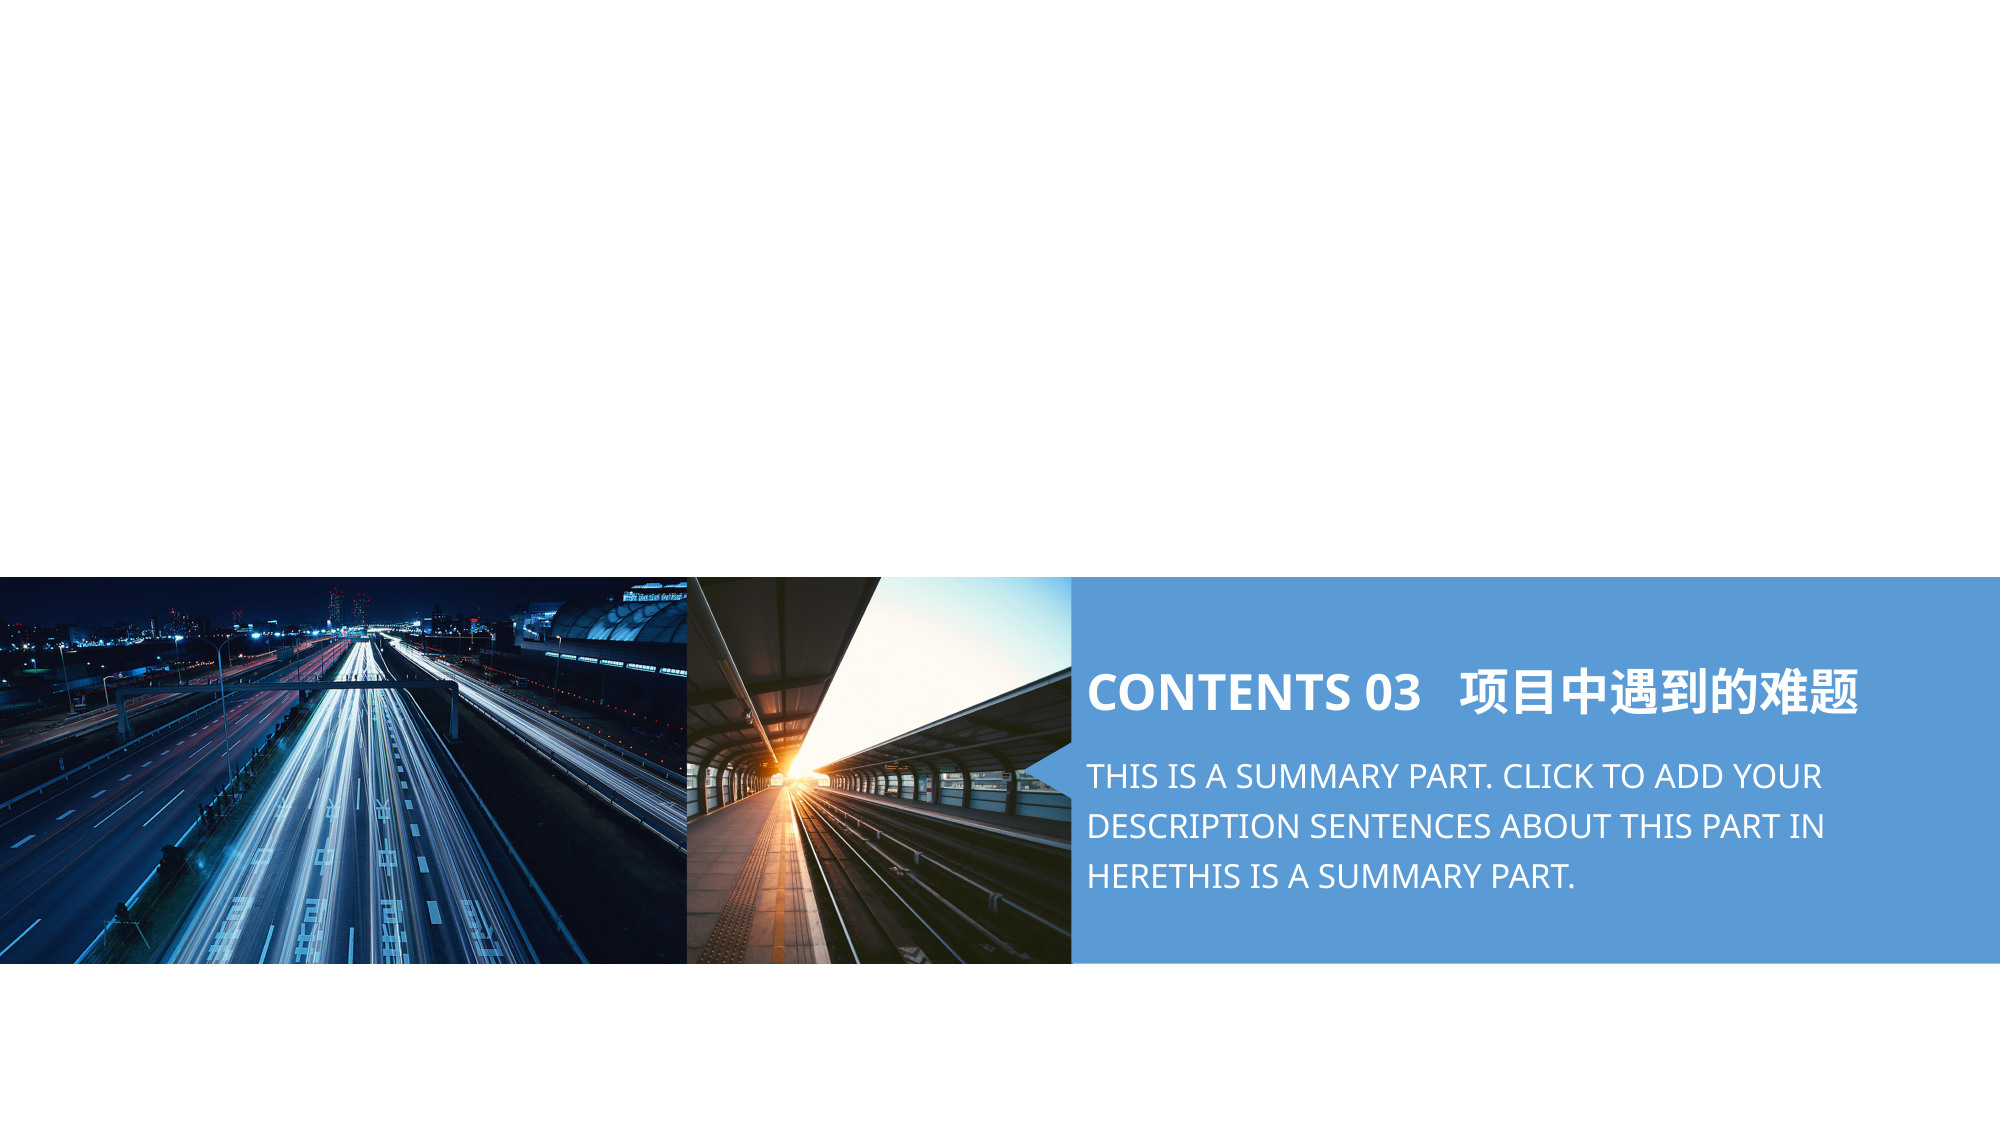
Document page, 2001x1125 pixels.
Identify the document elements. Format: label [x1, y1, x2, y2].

text_box [0, 576, 686, 964]
text_box [686, 576, 1074, 964]
text_box [1022, 577, 2000, 964]
